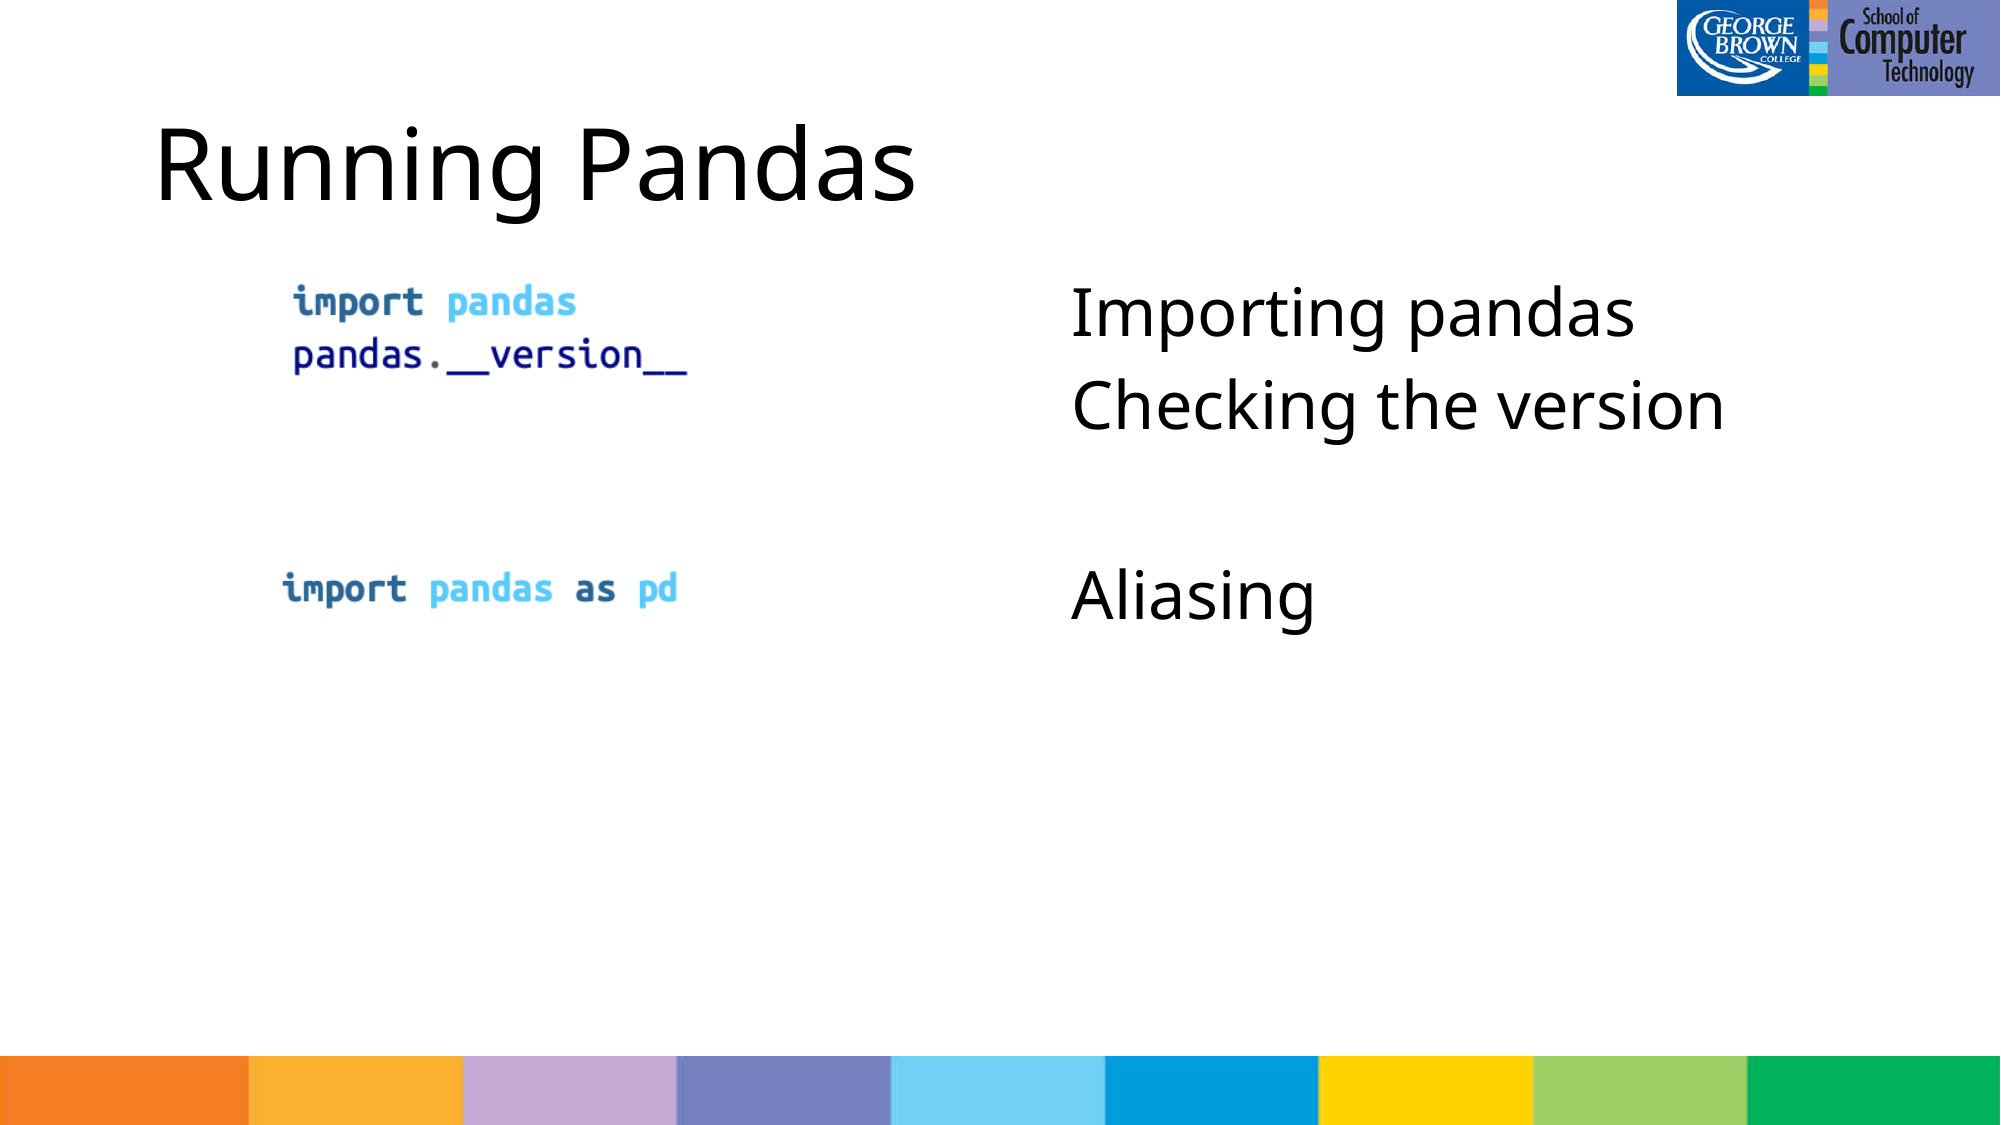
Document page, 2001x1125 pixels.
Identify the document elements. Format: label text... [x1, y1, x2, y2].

title Running Pandas [137, 59, 1863, 278]
picture [274, 270, 725, 398]
picture [1318, 1056, 2000, 1125]
text_box Aliasing​ [1056, 545, 1507, 640]
picture [265, 557, 716, 629]
picture [0, 1056, 1105, 1125]
list Importing pandas Checking the version [1056, 271, 1942, 467]
picture [1677, 0, 2000, 96]
